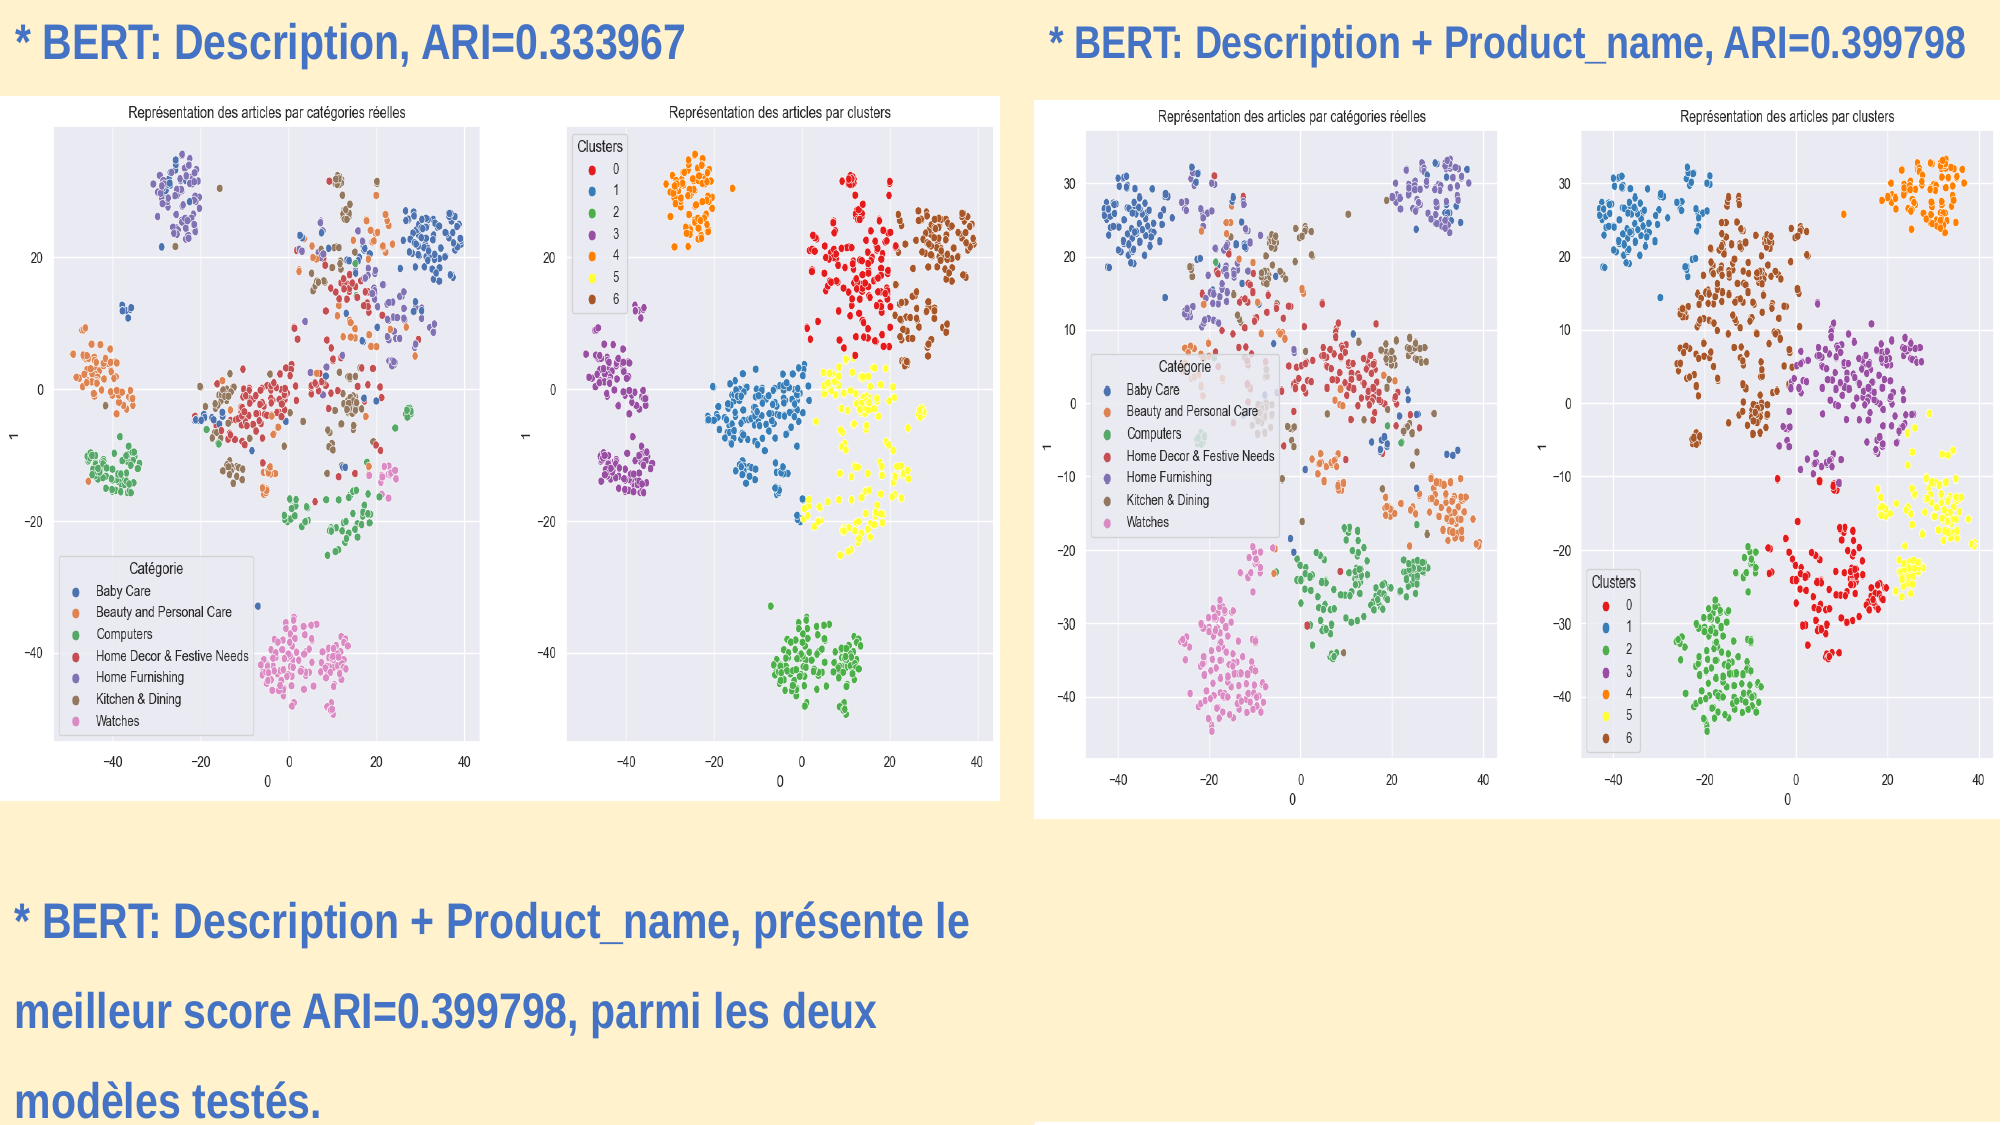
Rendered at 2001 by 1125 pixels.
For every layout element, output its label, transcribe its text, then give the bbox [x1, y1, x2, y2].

picture [1034, 100, 2000, 819]
text_box * BERT: Description + Product_name, ARI=0.399798 [1034, 0, 2000, 81]
text_box * BERT: Description + Product_name, présente le meilleur score ARI=0.399798, parmi les deux modèles testés. [0, 864, 1036, 1125]
title * BERT: Description, ARI=0.333967 [0, 0, 2000, 1122]
picture [0, 96, 1000, 801]
